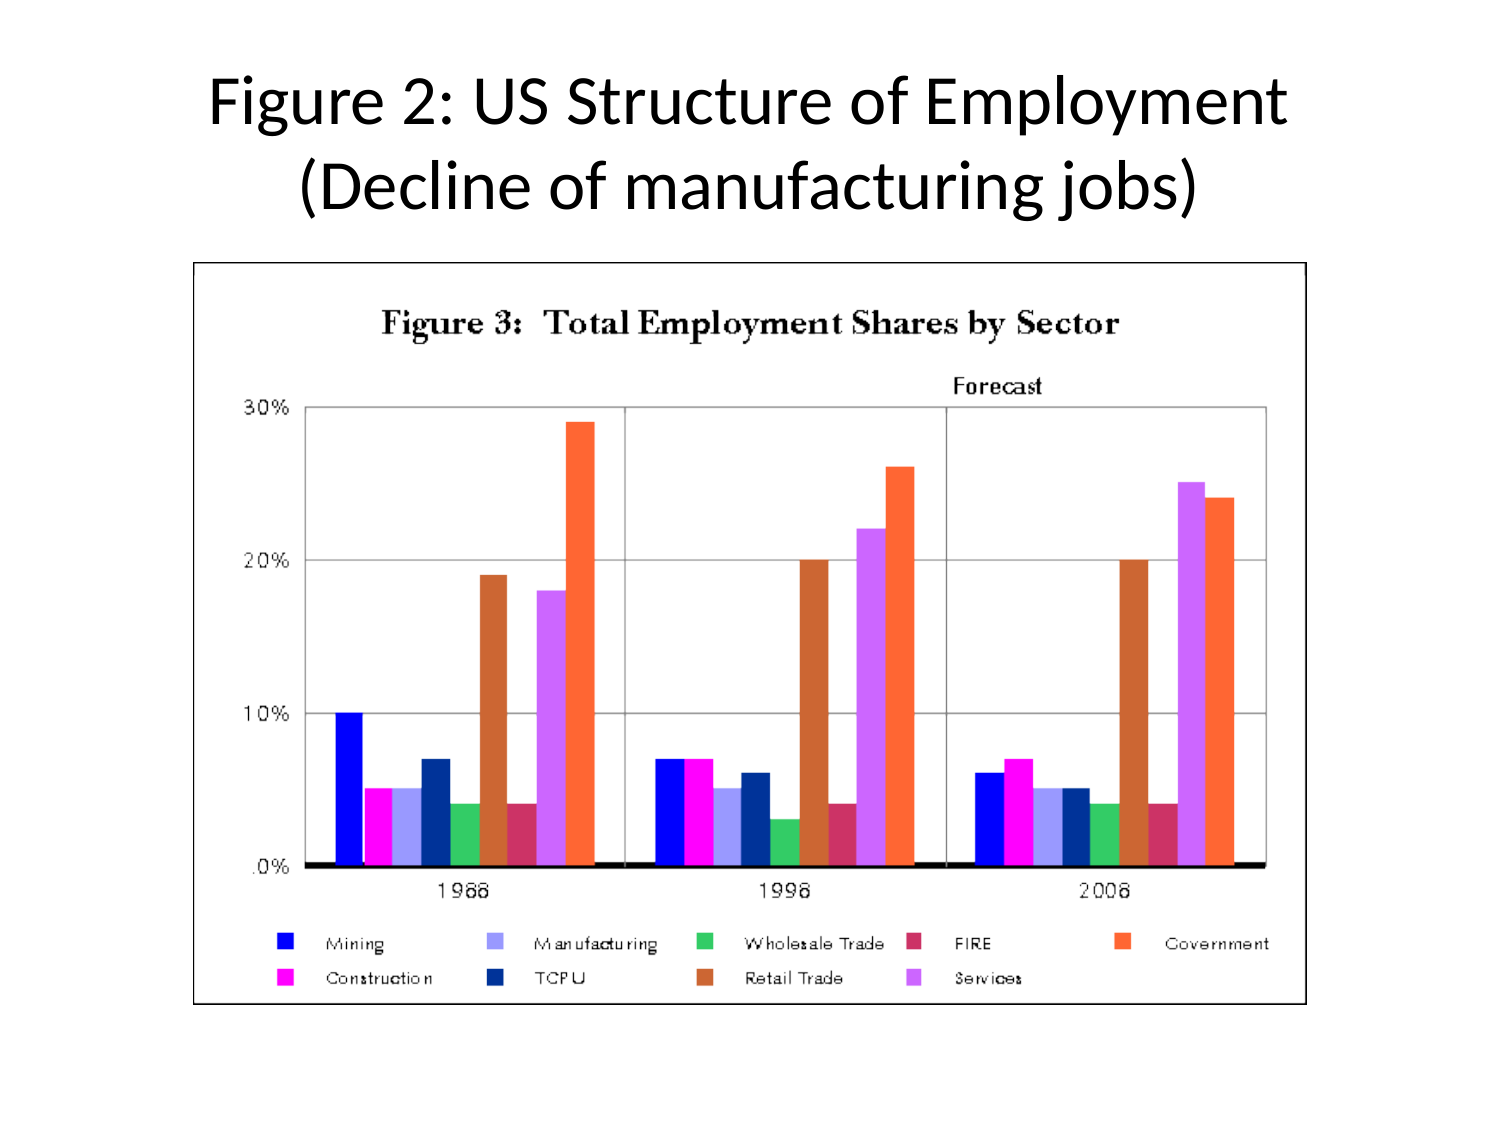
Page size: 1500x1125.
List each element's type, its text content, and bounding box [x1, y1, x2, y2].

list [74, 262, 1426, 1006]
title Figure 2: US Structure of Employment (Decline of manufacturing jobs) [75, 45, 1425, 233]
